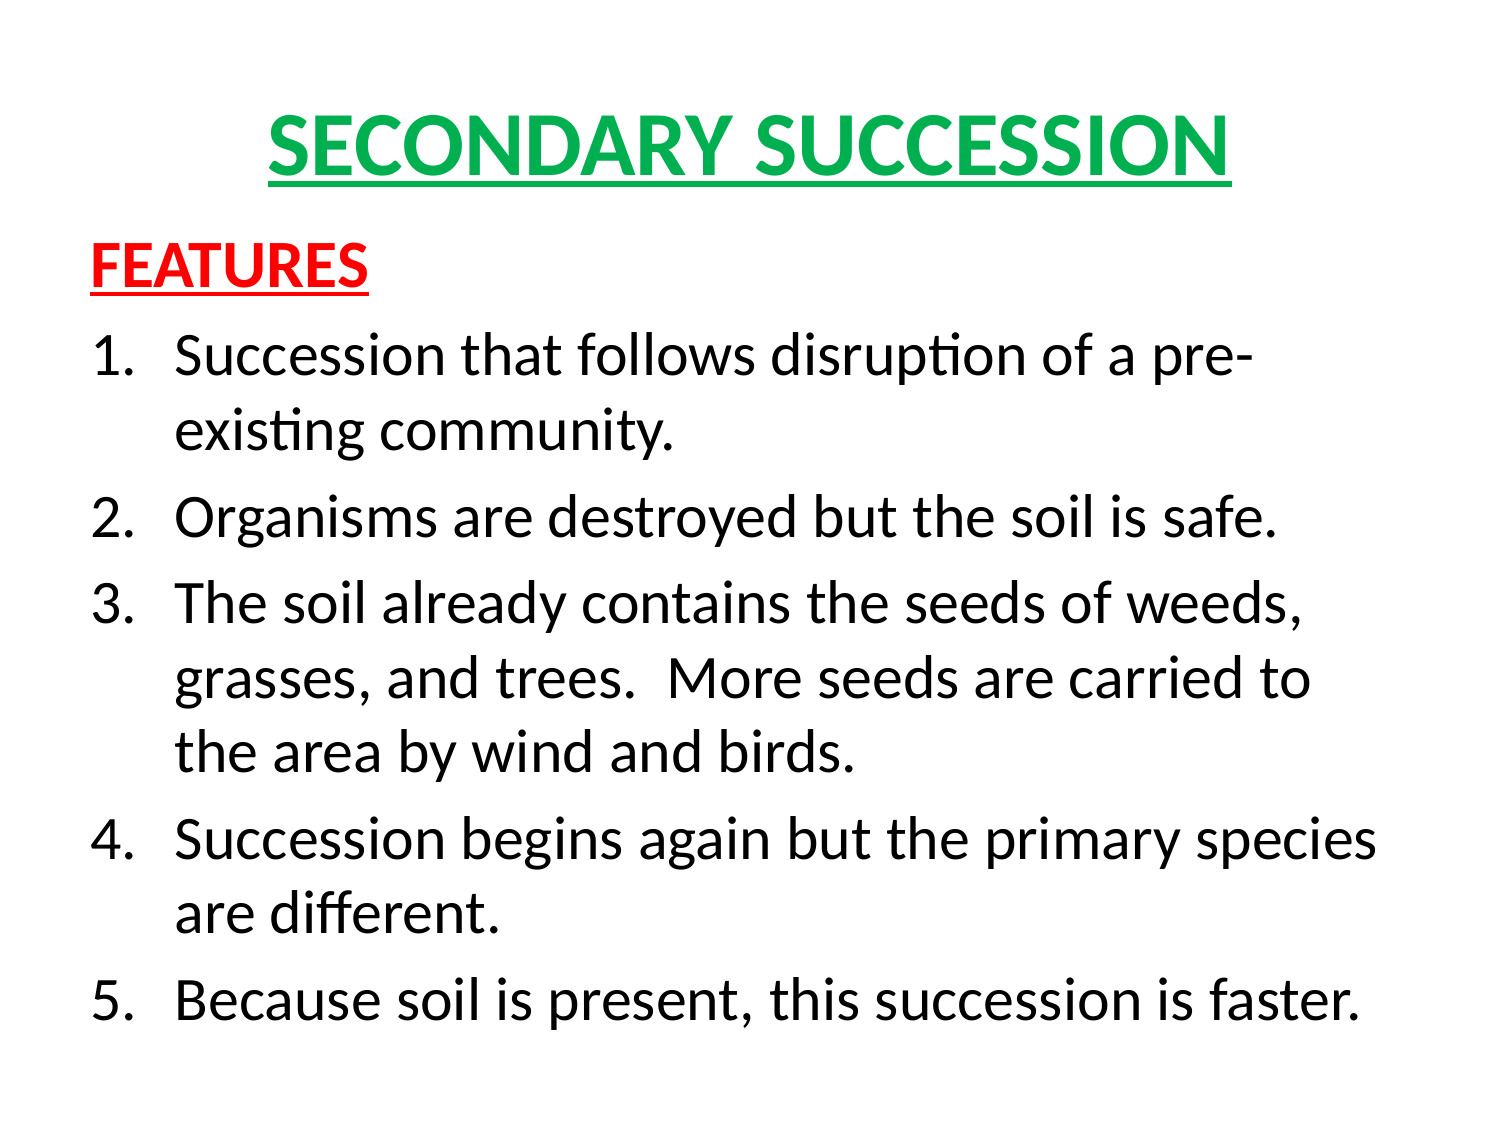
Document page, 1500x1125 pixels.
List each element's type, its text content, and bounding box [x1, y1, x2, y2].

title SECONDARY SUCCESSION [75, 45, 1425, 212]
list FEATURES Succession that follows disruption of a pre-existing community. Organisms are destroyed but the soil is safe. The soil already contains the seeds of weeds, grasses, and trees. More seeds are carried to the area by wind and birds. Succession begins again but the primary species are different. Because soil is present, this succession is faster. [75, 212, 1425, 1050]
